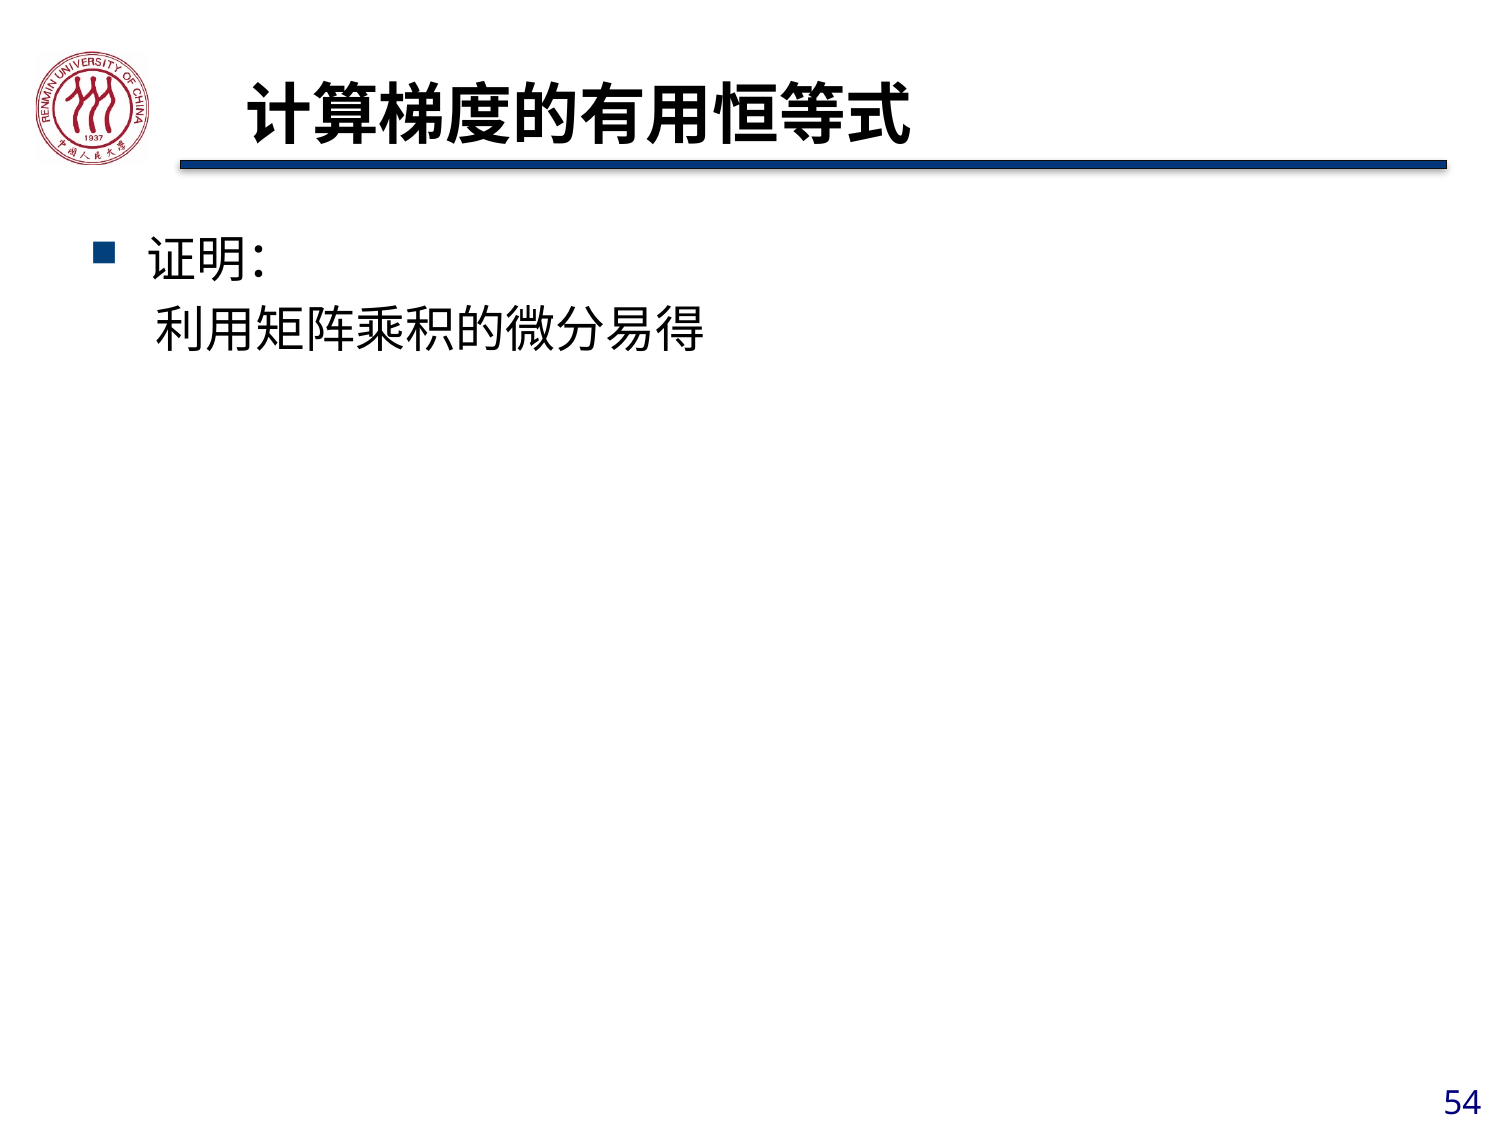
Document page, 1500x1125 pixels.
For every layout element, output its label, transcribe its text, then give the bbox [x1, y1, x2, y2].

picture [35, 51, 149, 165]
title 计算梯度的有用恒等式 [198, 18, 1407, 205]
